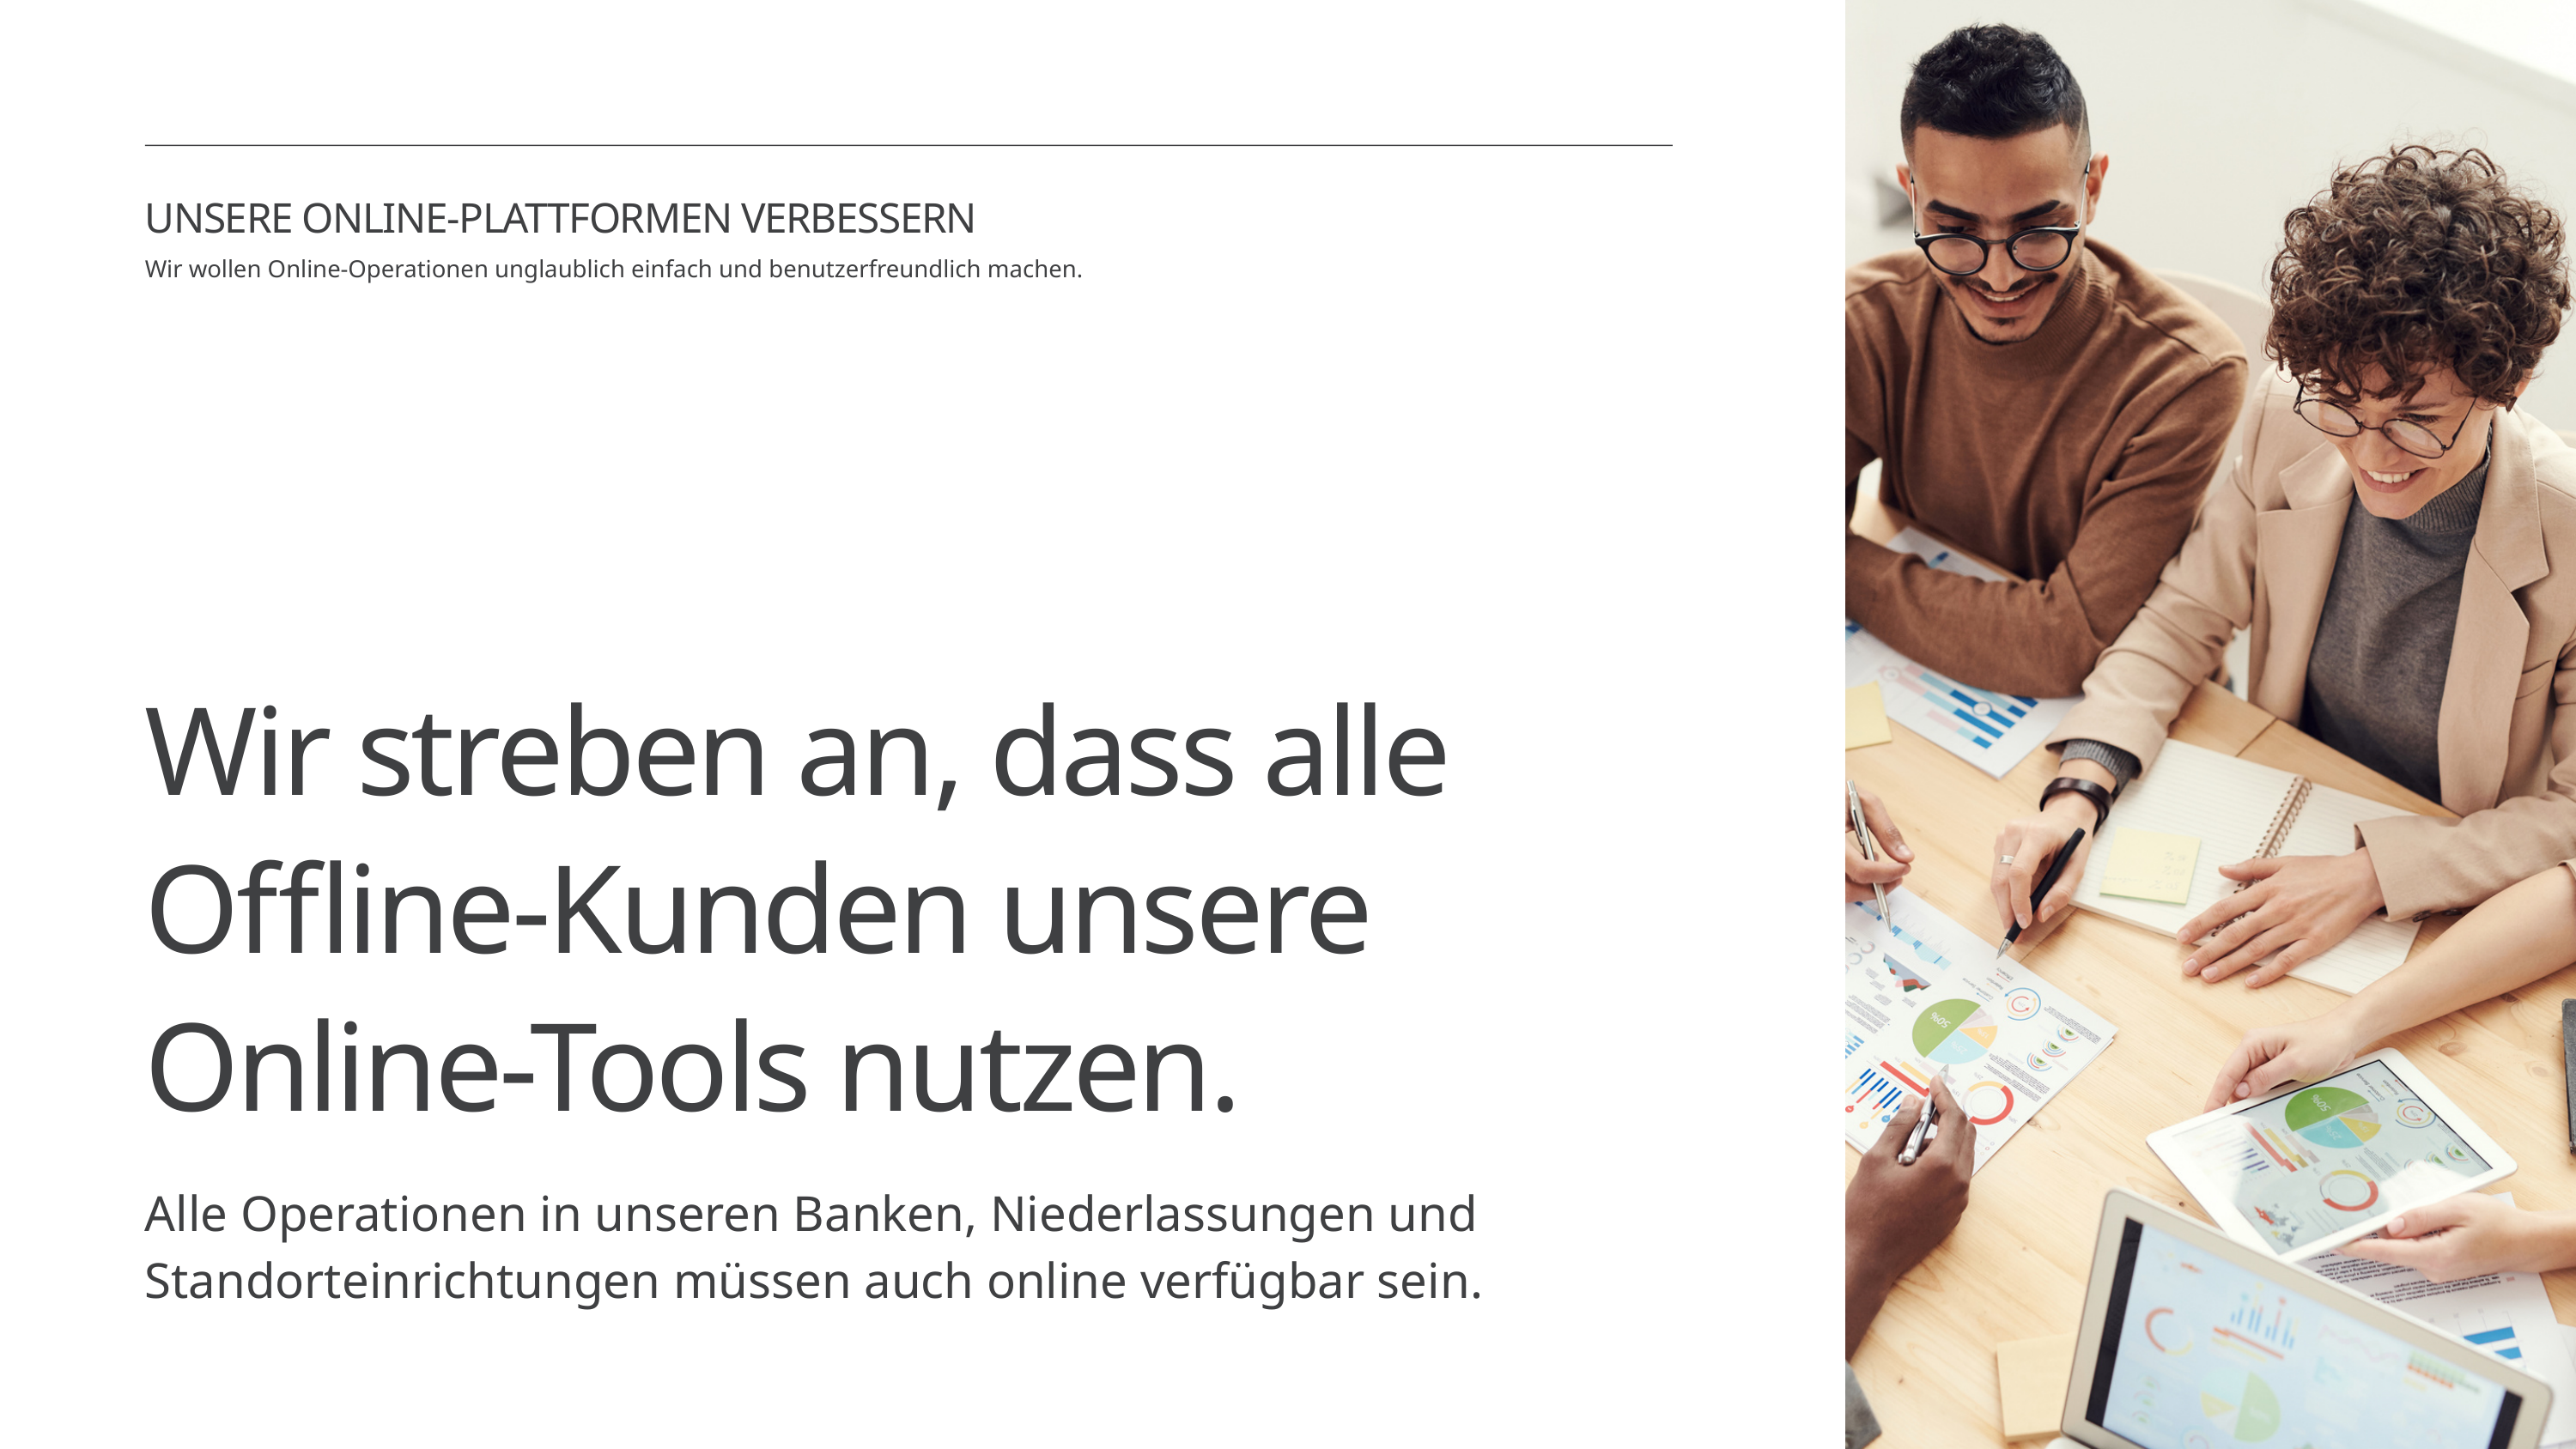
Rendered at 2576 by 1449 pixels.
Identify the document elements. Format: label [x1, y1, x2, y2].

text_box [144, 190, 1126, 294]
text_box [1845, 0, 2576, 1449]
text_box [144, 669, 1548, 1304]
